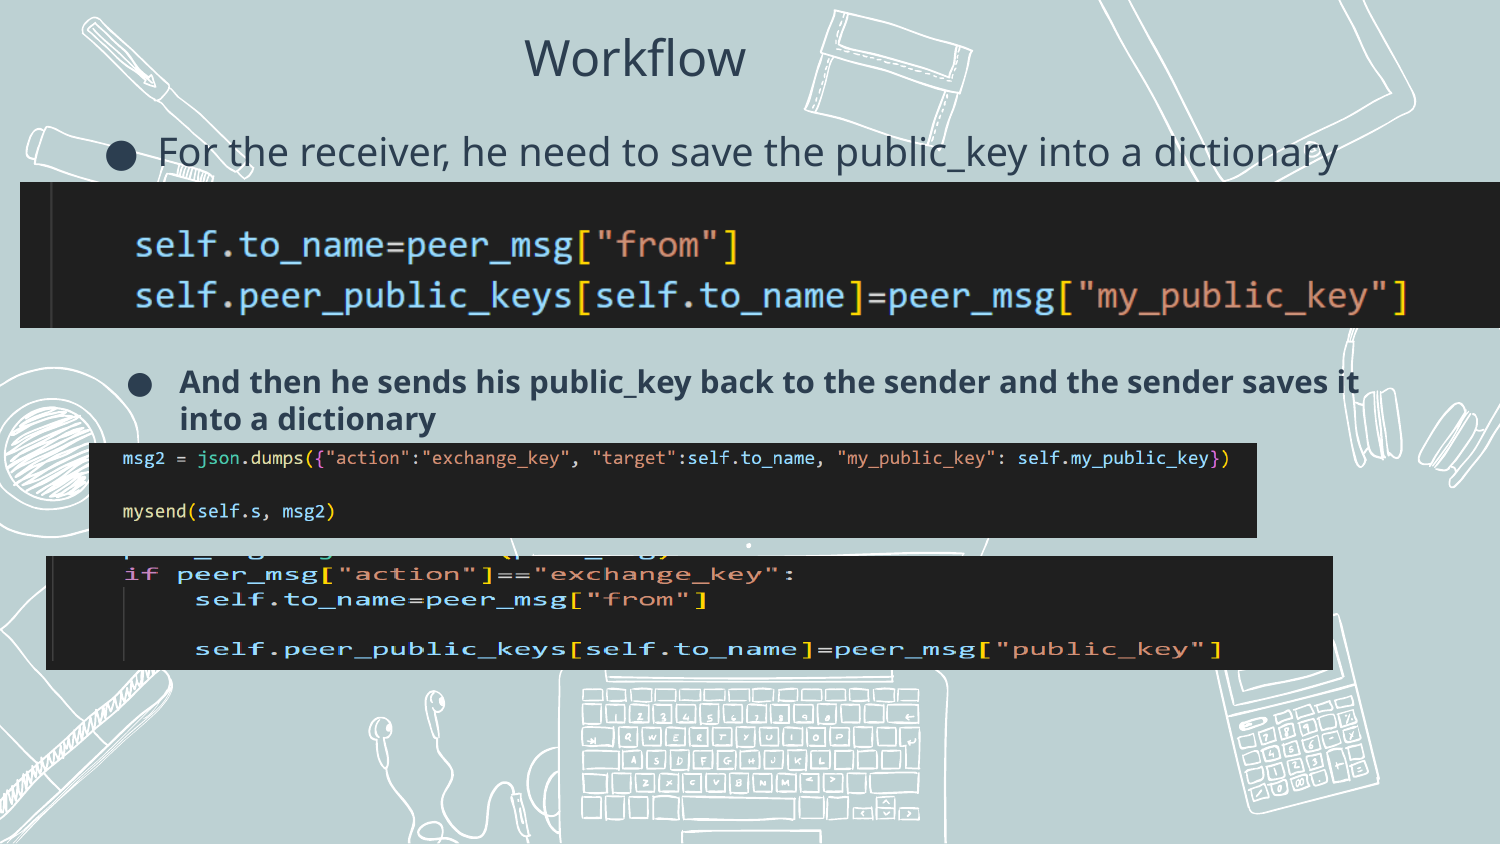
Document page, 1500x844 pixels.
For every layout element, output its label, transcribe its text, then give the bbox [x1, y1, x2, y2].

text_box And then he sends his public_key back to the sender and the sender saves it into a dictionary [89, 347, 1426, 538]
picture [89, 443, 1257, 538]
text_box For the receiver, he need to save the public_key into a dictionary [67, 112, 1456, 180]
text_box Workflow [509, 11, 1163, 125]
picture [20, 181, 1500, 329]
picture [46, 556, 1333, 670]
